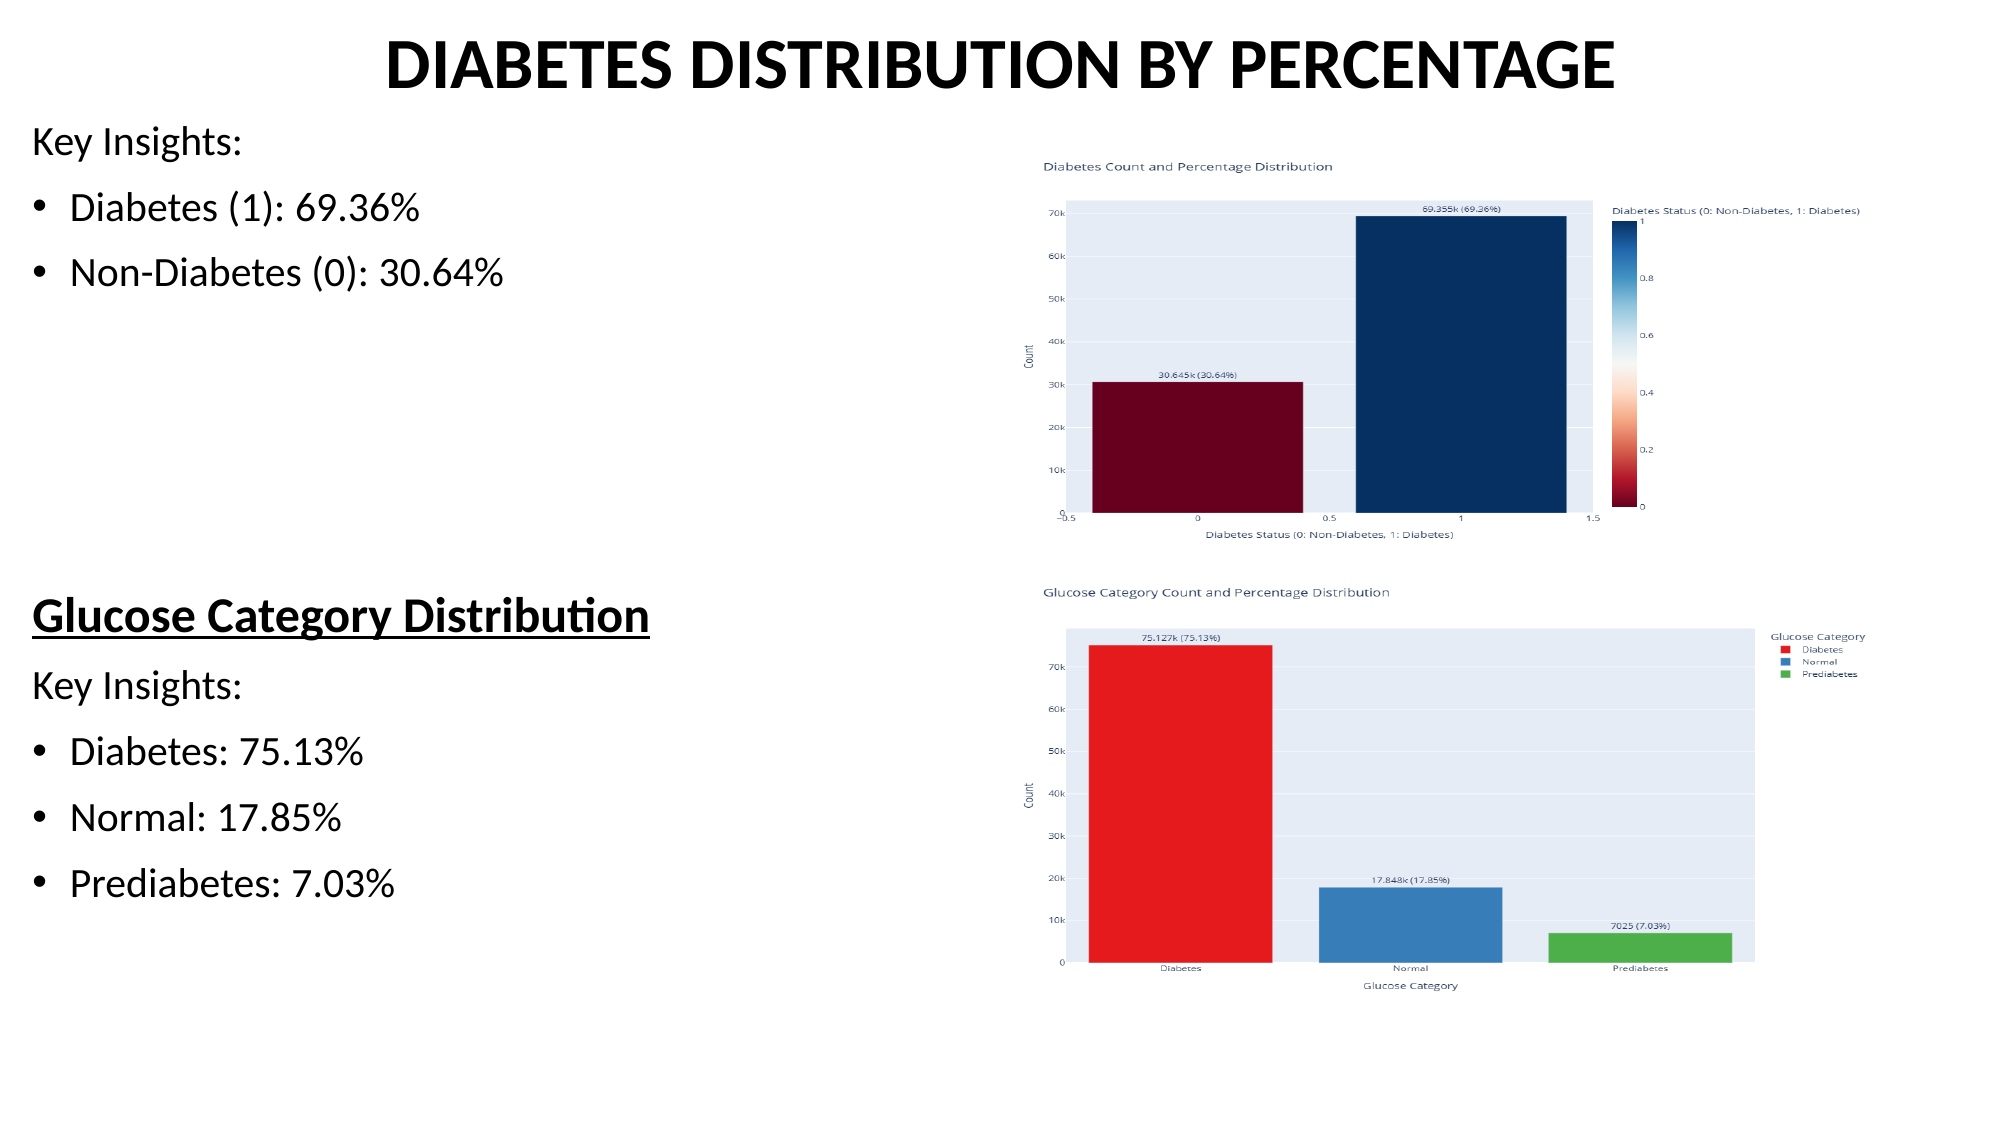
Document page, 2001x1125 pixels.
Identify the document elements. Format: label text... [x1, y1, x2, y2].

picture [999, 139, 1878, 561]
title DIABETES DISTRIBUTION BY PERCENTAGE [26, 18, 1977, 112]
list Key Insights: Diabetes (1): 69.36% Non-Diabetes (0): 30.64% Glucose Category Distribution Key Insights: Diabetes: 75.13% Normal: 17.85% Prediabetes: 7.03% [17, 111, 1967, 1065]
picture [999, 563, 1878, 1014]
